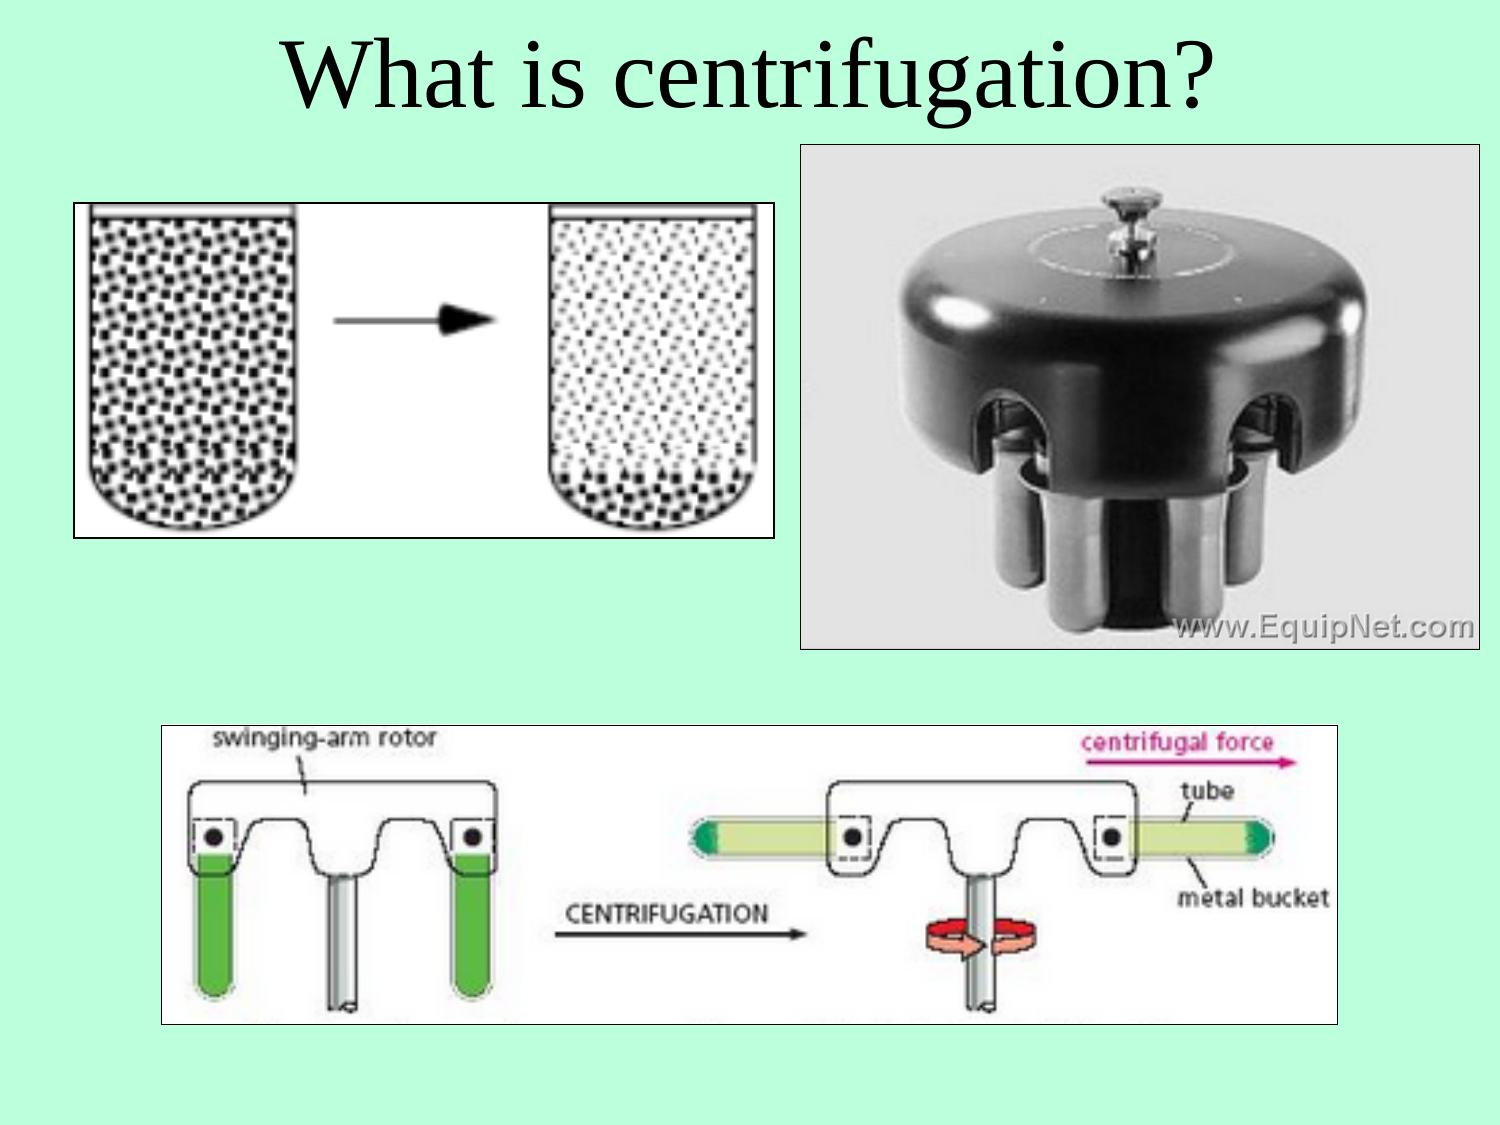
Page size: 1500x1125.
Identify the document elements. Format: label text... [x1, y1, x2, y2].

picture [74, 203, 774, 538]
picture [799, 144, 1480, 651]
picture [161, 724, 1338, 1026]
text_box What is centrifugation? [129, 0, 1368, 135]
